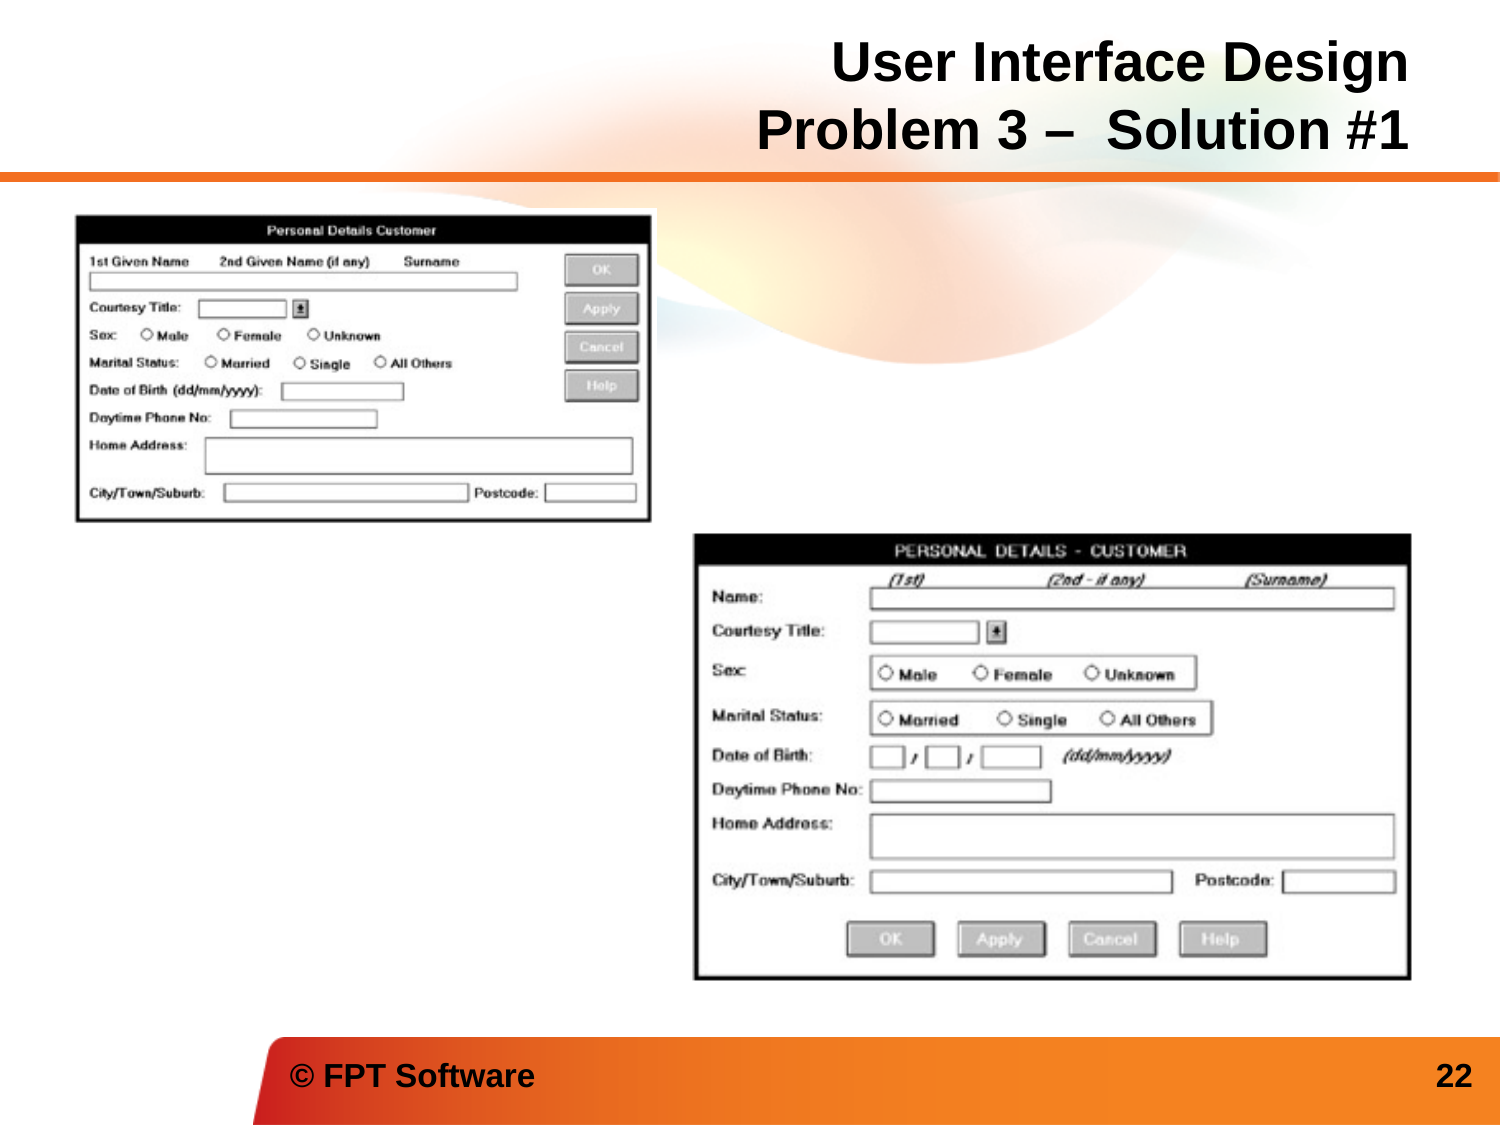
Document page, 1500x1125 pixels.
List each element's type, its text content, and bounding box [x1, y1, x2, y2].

title User Interface Design Problem 3 – Solution #1 [437, 24, 1425, 161]
picture [0, 0, 1500, 486]
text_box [70, 208, 657, 528]
picture [253, 1037, 1500, 1125]
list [691, 530, 1419, 985]
